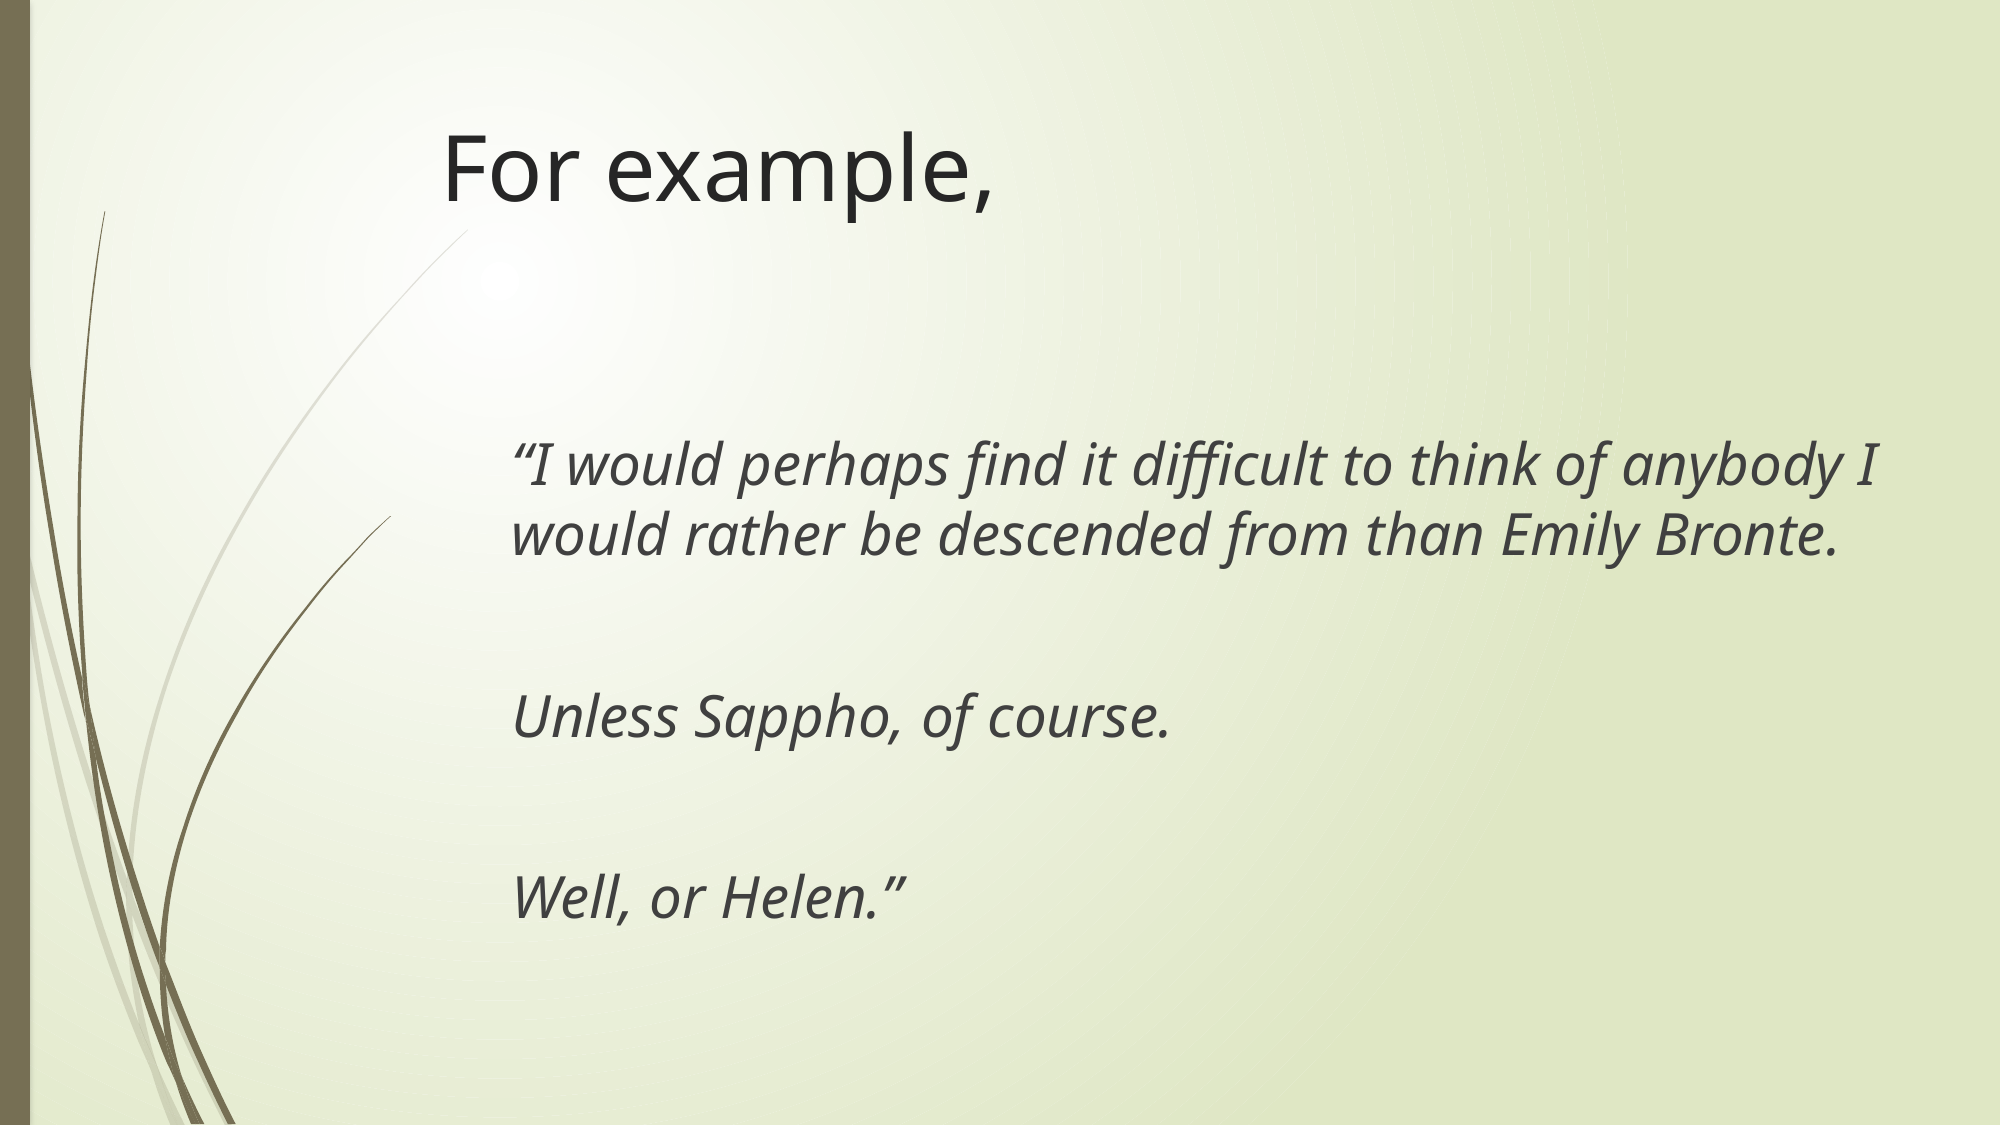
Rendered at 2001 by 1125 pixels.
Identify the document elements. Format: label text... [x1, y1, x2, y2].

title For example, [425, 102, 1888, 313]
text_box “I would perhaps find it difficult to think of anybody I would rather be descended from than Emily Bronte. Unless Sappho, of course. Well, or Helen.” [496, 420, 2000, 1125]
